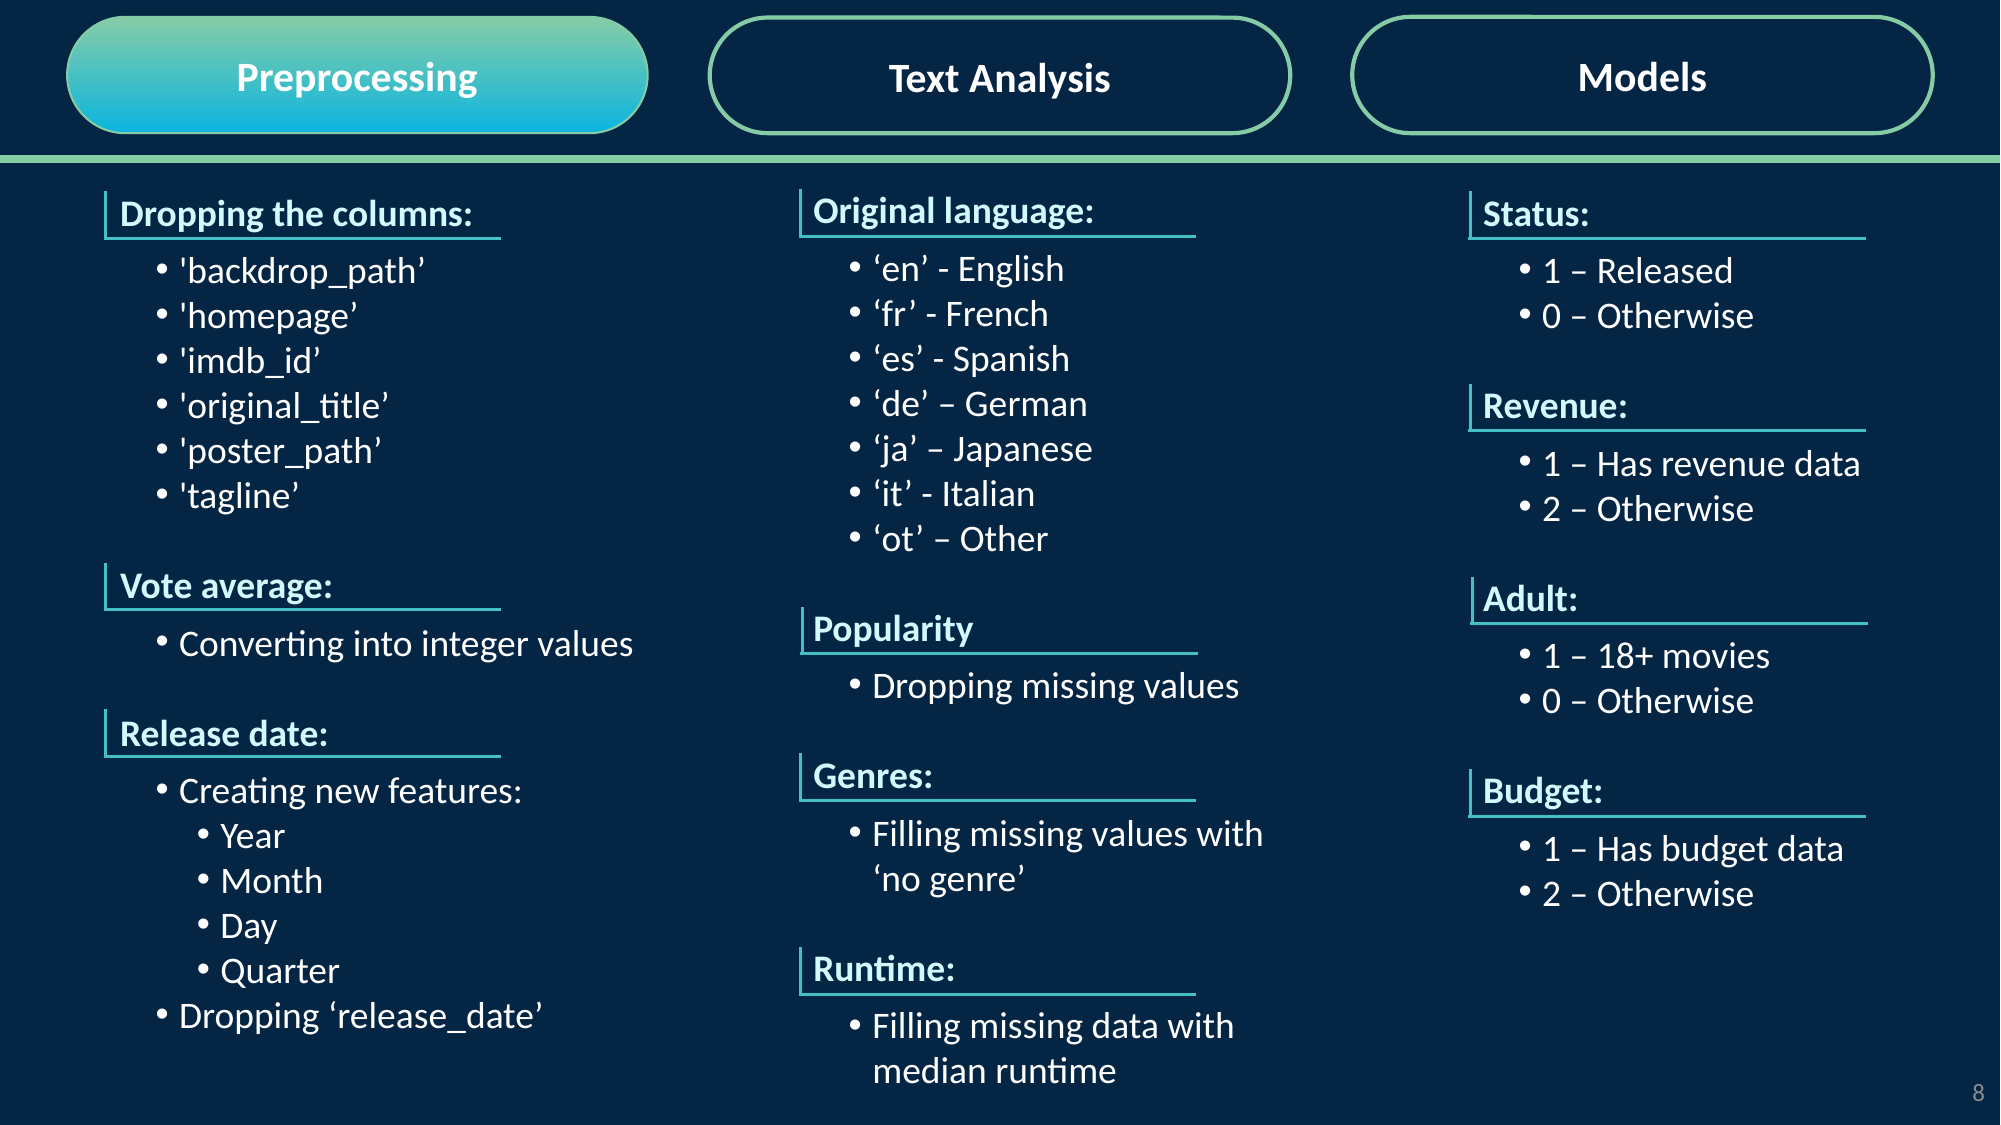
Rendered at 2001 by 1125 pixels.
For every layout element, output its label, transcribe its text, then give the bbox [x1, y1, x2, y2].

text_box Preprocessing [66, 15, 649, 135]
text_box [798, 753, 1196, 801]
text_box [103, 191, 501, 239]
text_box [1468, 383, 1866, 431]
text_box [103, 709, 501, 757]
text_box Text Analysis [708, 16, 1292, 135]
text_box Models [1351, 15, 1934, 135]
text_box Dropping the columns: 'backdrop_path’ 'homepage’ 'imdb_id’ 'original_title’ 'poster_path’ 'tagline’ Vote average: Converting into integer values Release date: Creating new features: Year Month Day Quarter Dropping ‘release_date’ [105, 181, 662, 1044]
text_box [798, 947, 1196, 995]
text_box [798, 189, 1196, 237]
slide_number 8 [1550, 1062, 2000, 1122]
text_box Original language: ‘en’ - English ‘fr’ - French ‘es’ - Spanish ‘de’ – German ‘ja’ – Japanese ‘it’ - Italian ‘ot’ – Other Popularity Dropping missing values Genres: Filling missing values with ‘no genre’ Runtime: Filling missing data with median runtime [798, 179, 1332, 1099]
text_box Status: 1 – Released 0 – Otherwise Revenue: 1 – Has revenue data 2 – Otherwise Adult: 1 – 18+ movies 0 – Otherwise Budget: 1 – Has budget data 2 – Otherwise [1468, 181, 2000, 1011]
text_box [1468, 769, 1866, 817]
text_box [1468, 191, 1866, 239]
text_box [103, 562, 501, 610]
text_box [1470, 576, 1868, 624]
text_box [800, 606, 1198, 654]
